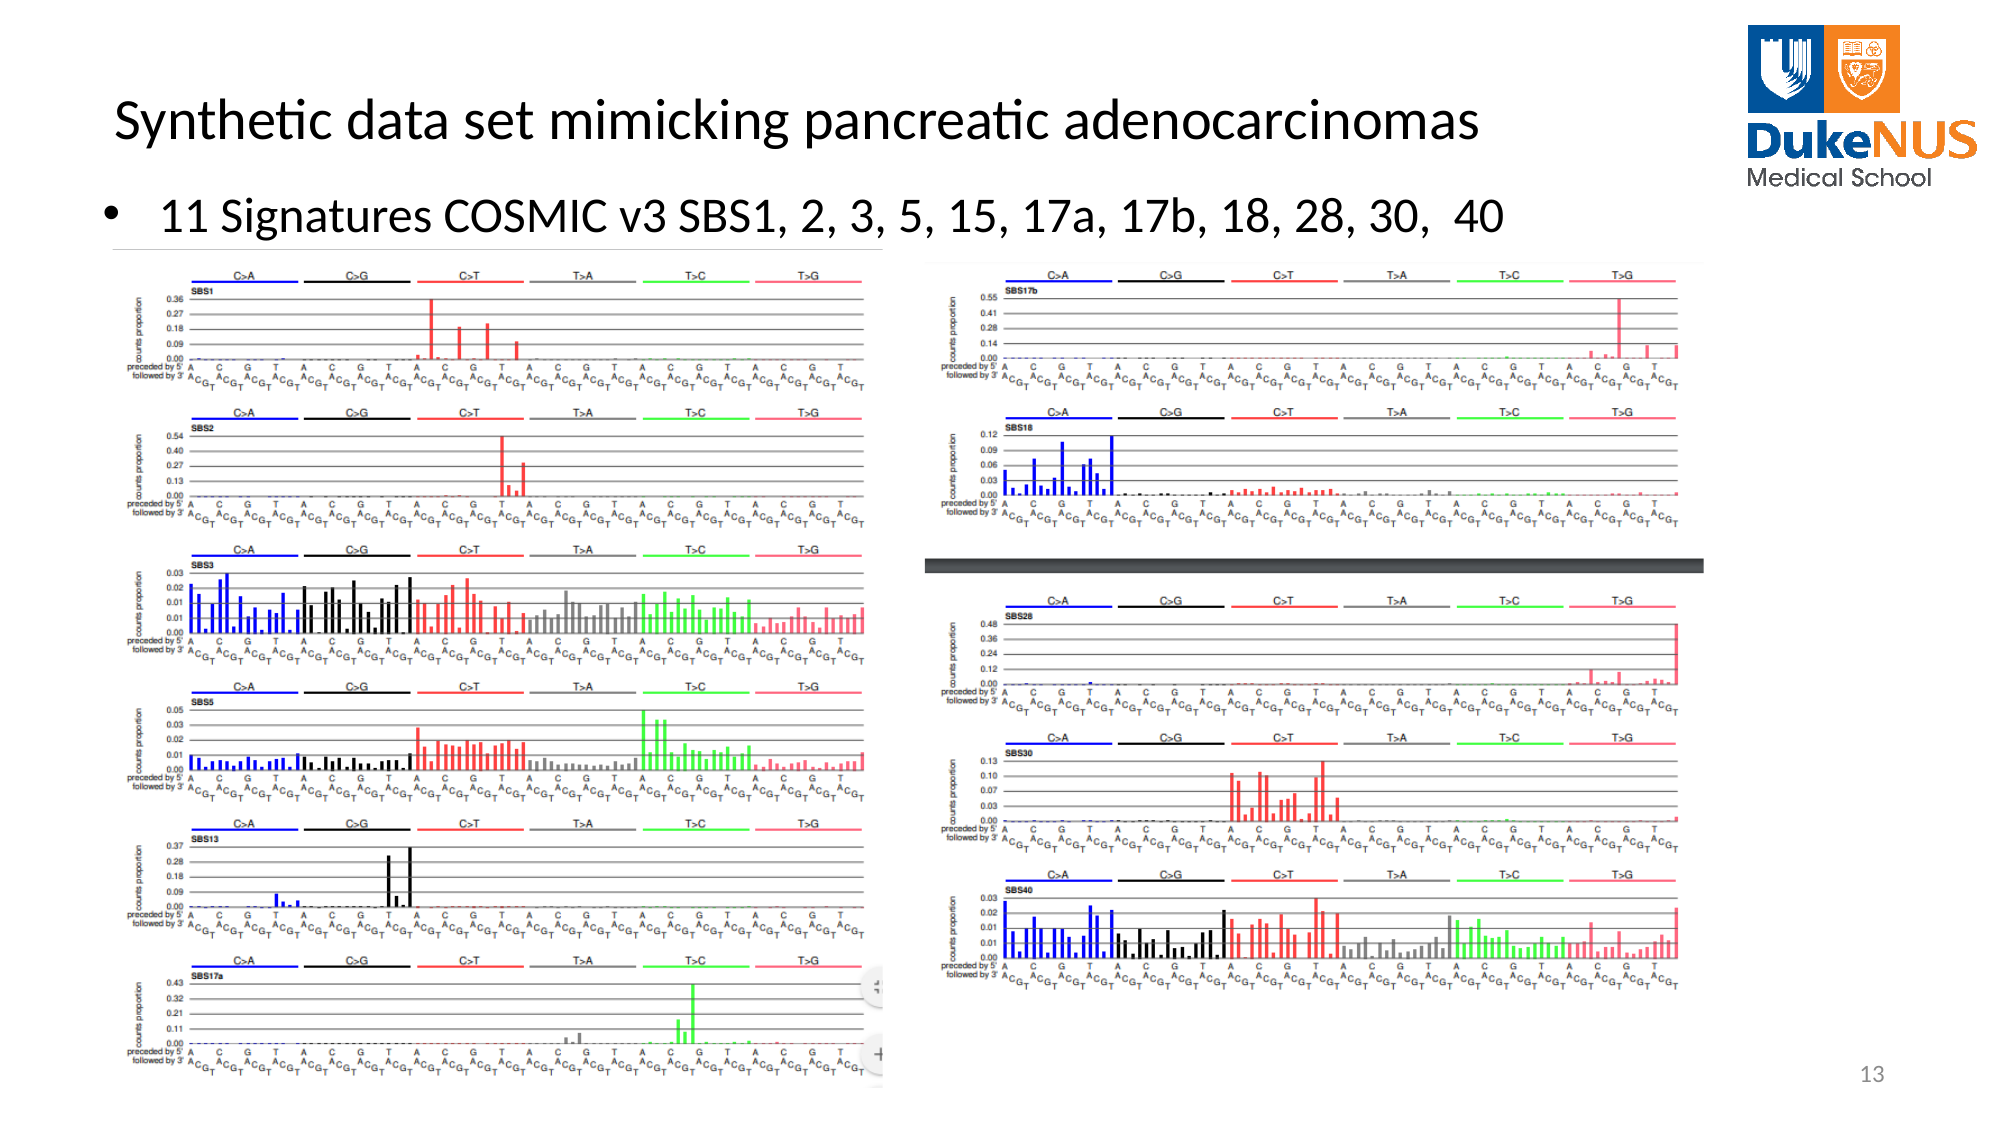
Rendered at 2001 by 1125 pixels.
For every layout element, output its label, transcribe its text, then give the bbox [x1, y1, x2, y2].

slide_number 13 [1433, 1042, 1900, 1103]
list 11 Signatures COSMIC v3 SBS1, 2, 3, 5, 15, 17a, 17b, 18, 28, 30, 40 [87, 174, 1888, 918]
picture [924, 262, 1704, 1017]
picture [112, 249, 883, 1088]
title Synthetic data set mimicking pancreatic adenocarcinomas [99, 45, 1688, 174]
picture [1737, 12, 1978, 189]
